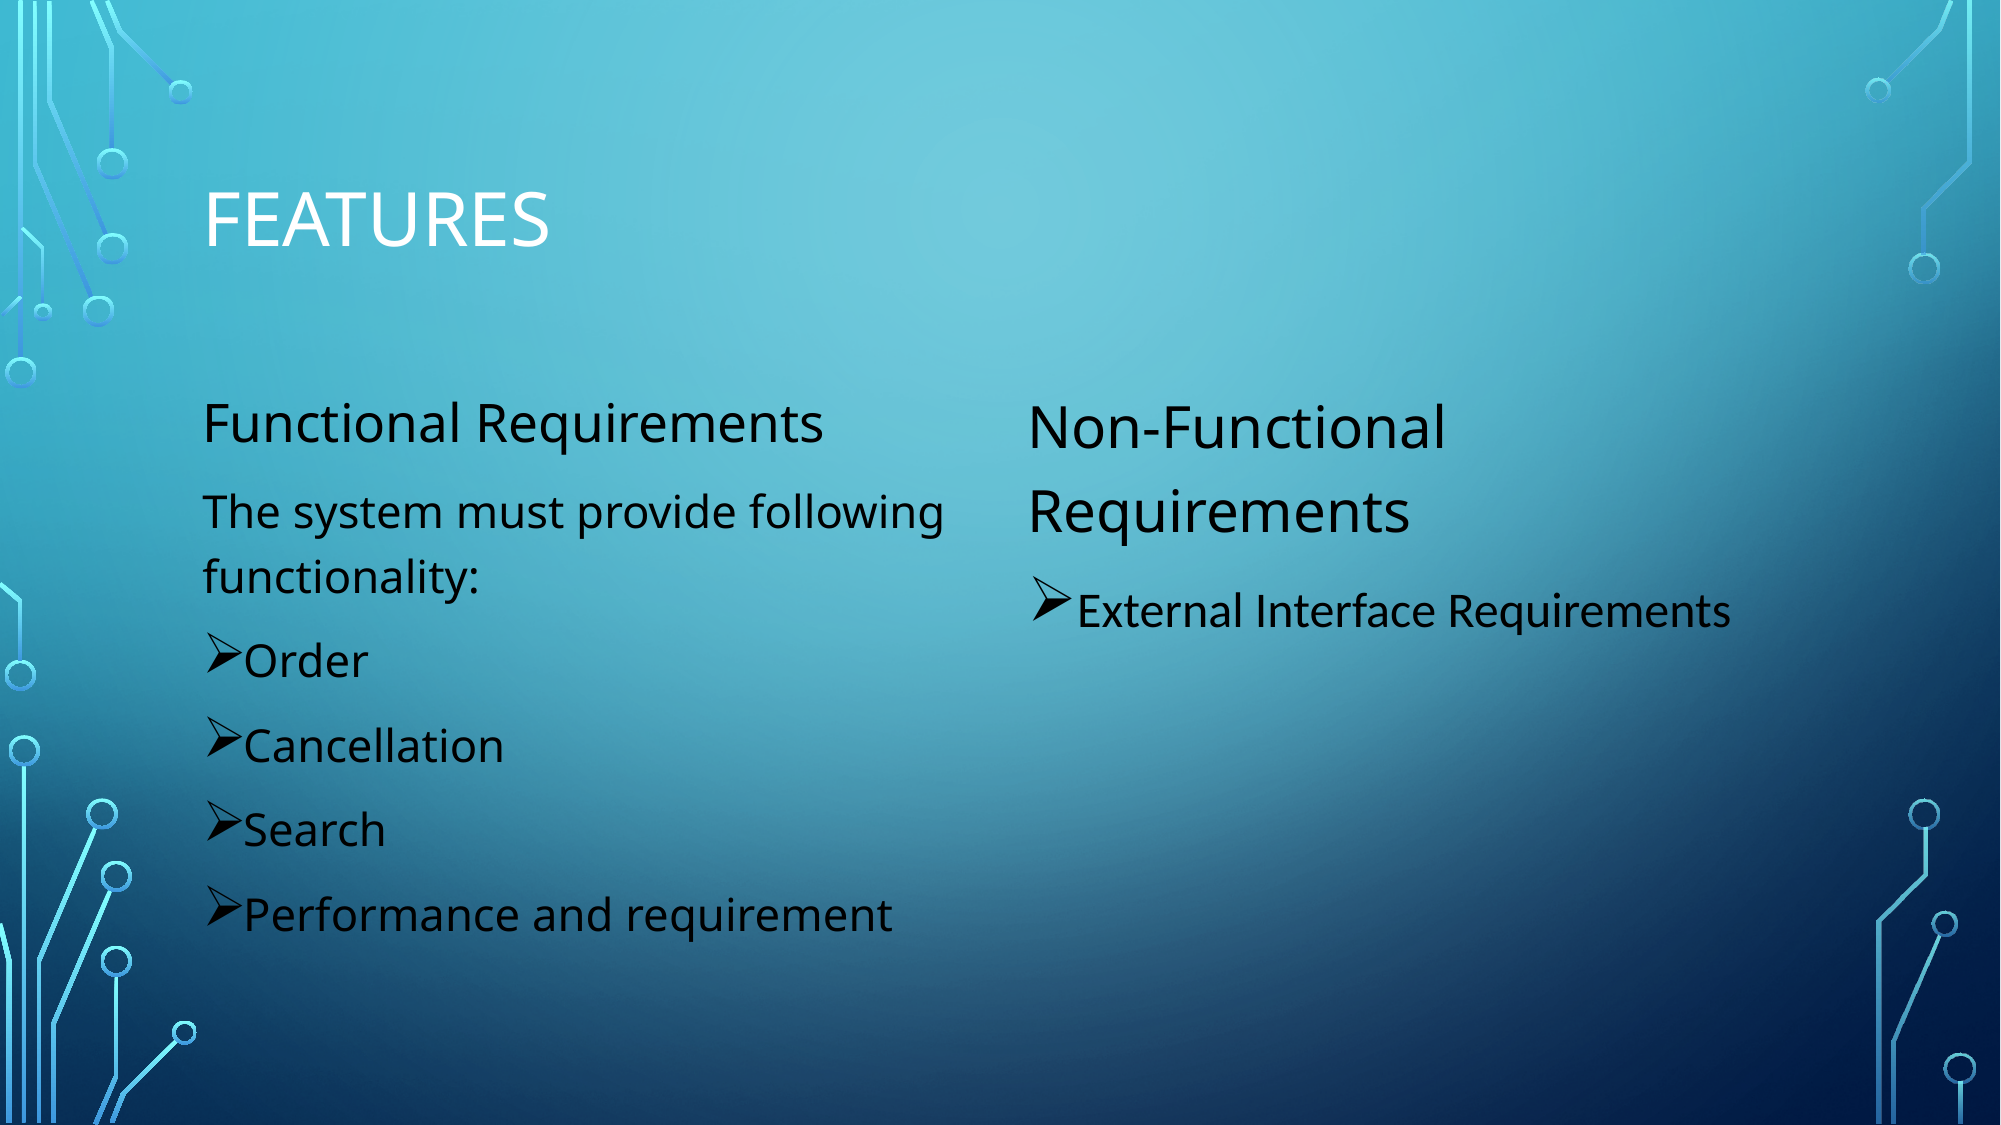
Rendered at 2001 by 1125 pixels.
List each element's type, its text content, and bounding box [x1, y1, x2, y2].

list Non-Functional Requirements External Interface Requirements [1012, 369, 1813, 950]
list Functional Requirements The system must provide following functionality: Order Cancellation Search Performance and requirement [187, 369, 988, 950]
title features [187, 101, 1813, 344]
